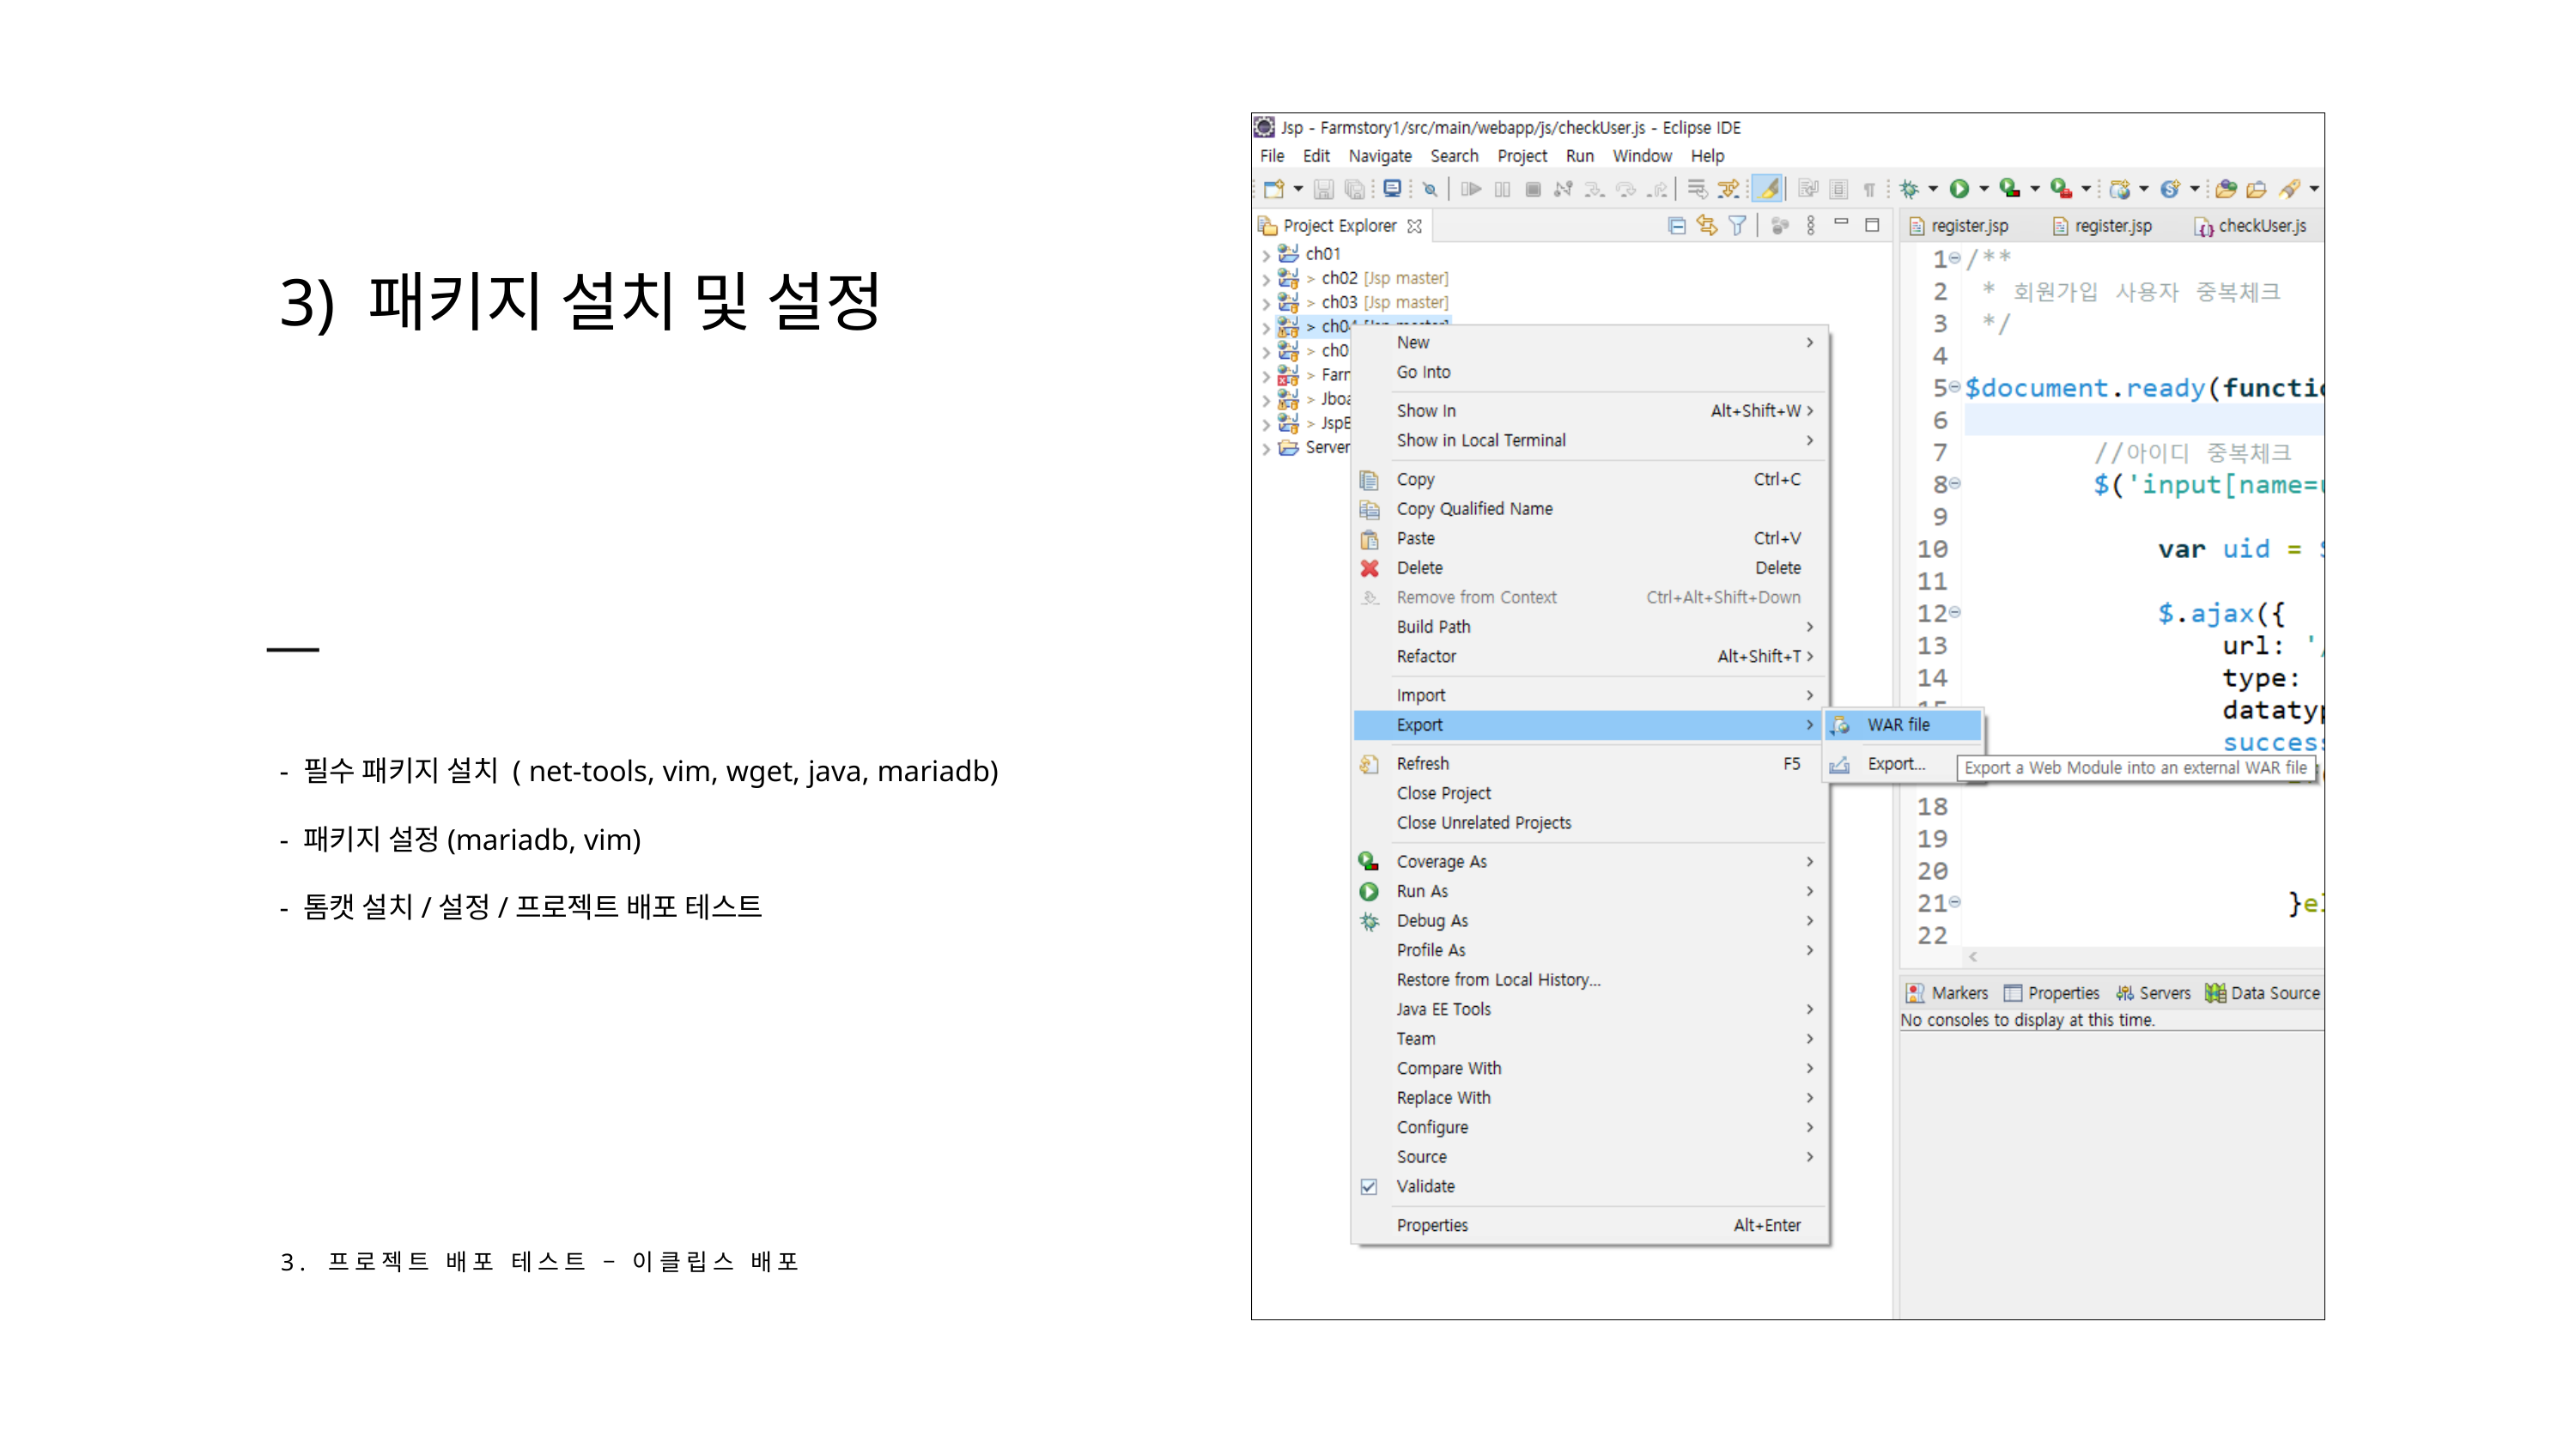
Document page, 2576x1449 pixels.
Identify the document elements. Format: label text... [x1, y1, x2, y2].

text_box 3) 패키지 설치 및 설정 [266, 255, 1247, 395]
text_box 3. 프로젝트 배포 테스트 – 이클립스 배포 [268, 1240, 1179, 1296]
picture [1251, 112, 2326, 1320]
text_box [266, 642, 319, 657]
text_box - 필수 패키지 설치 ( net-tools, vim, wget, java, mariadb) - 패키지 설정(mariadb, vim) - 톰캣 설치/설정/프로젝트 배포 테스트 [266, 746, 1247, 1104]
